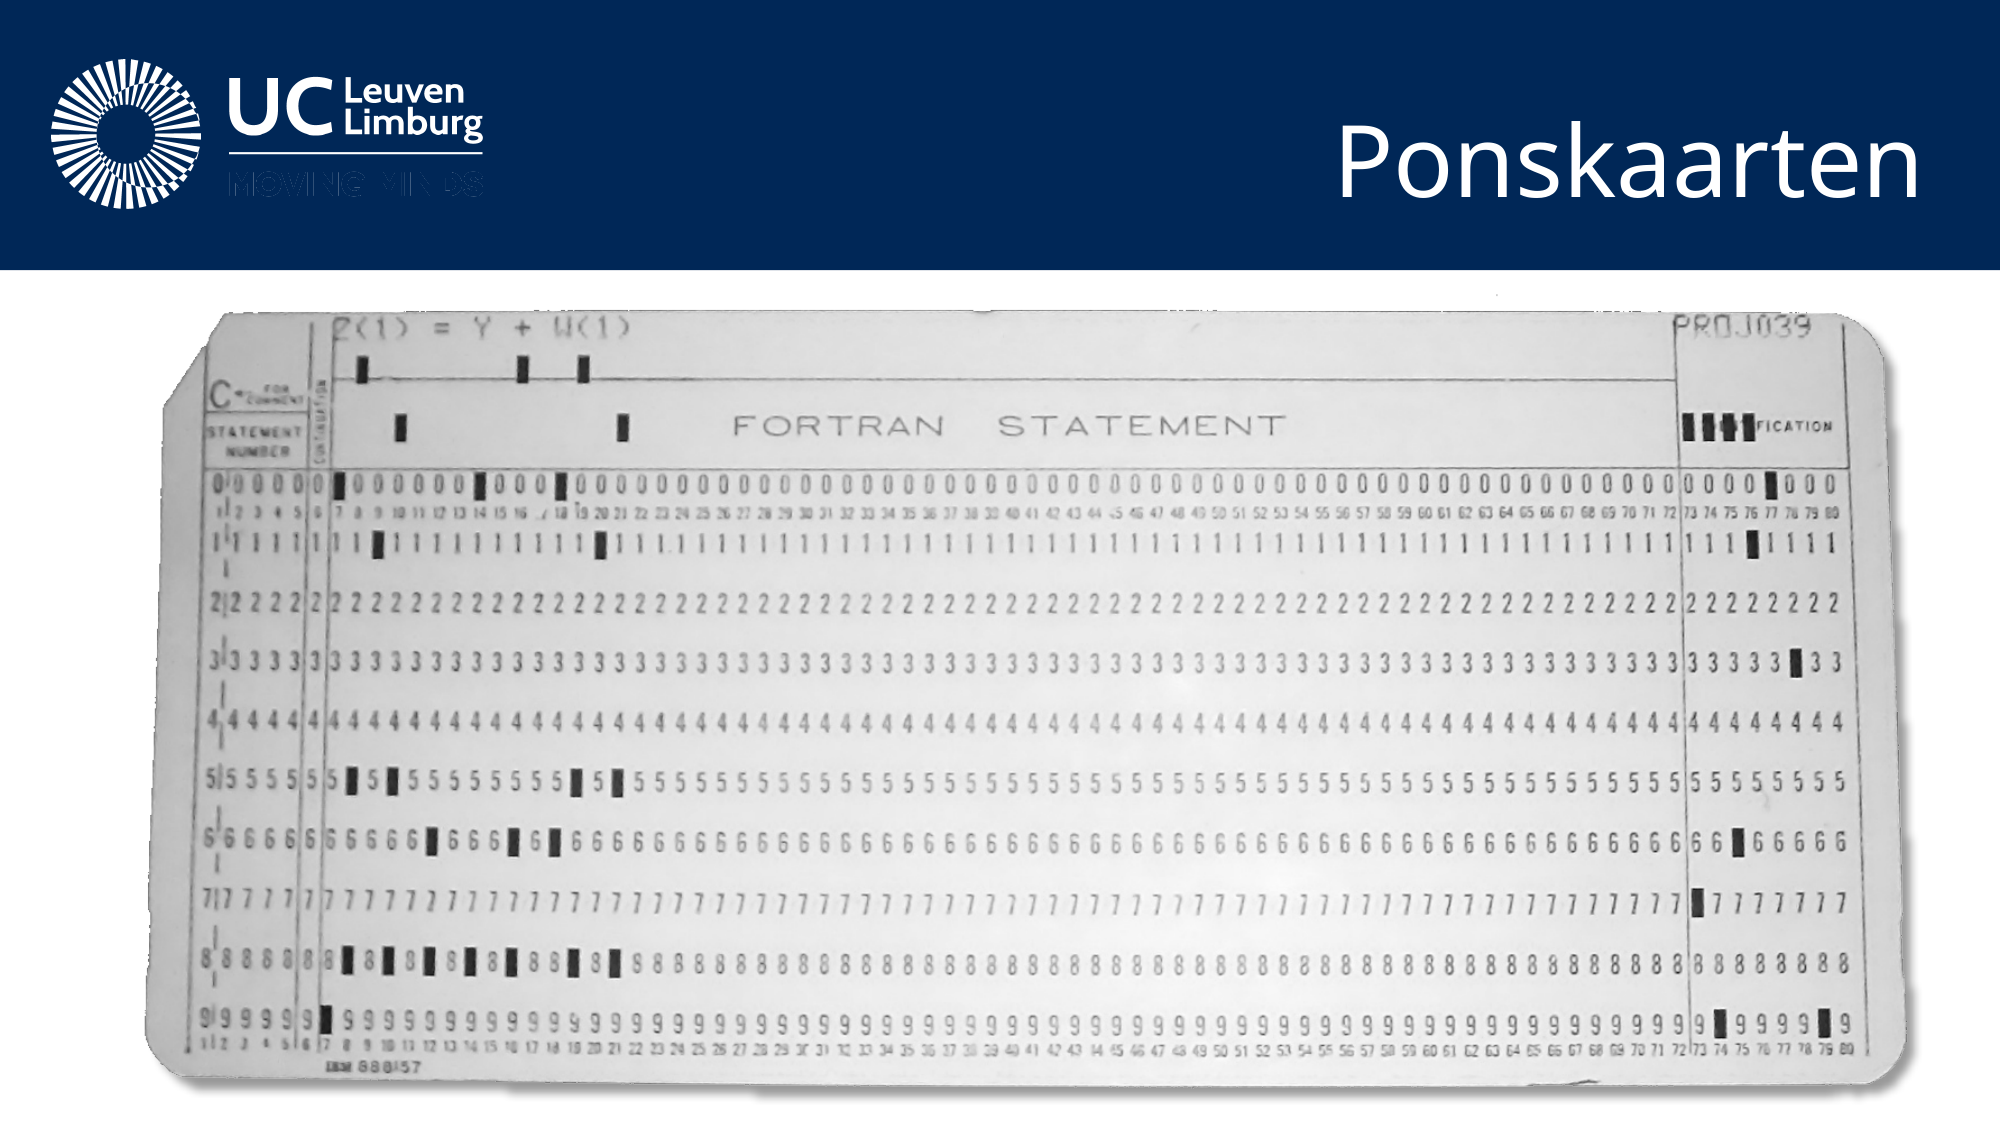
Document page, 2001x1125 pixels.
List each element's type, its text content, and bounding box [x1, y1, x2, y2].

title Ponskaarten [307, 59, 1940, 271]
picture [121, 293, 1934, 1109]
picture [51, 59, 307, 209]
